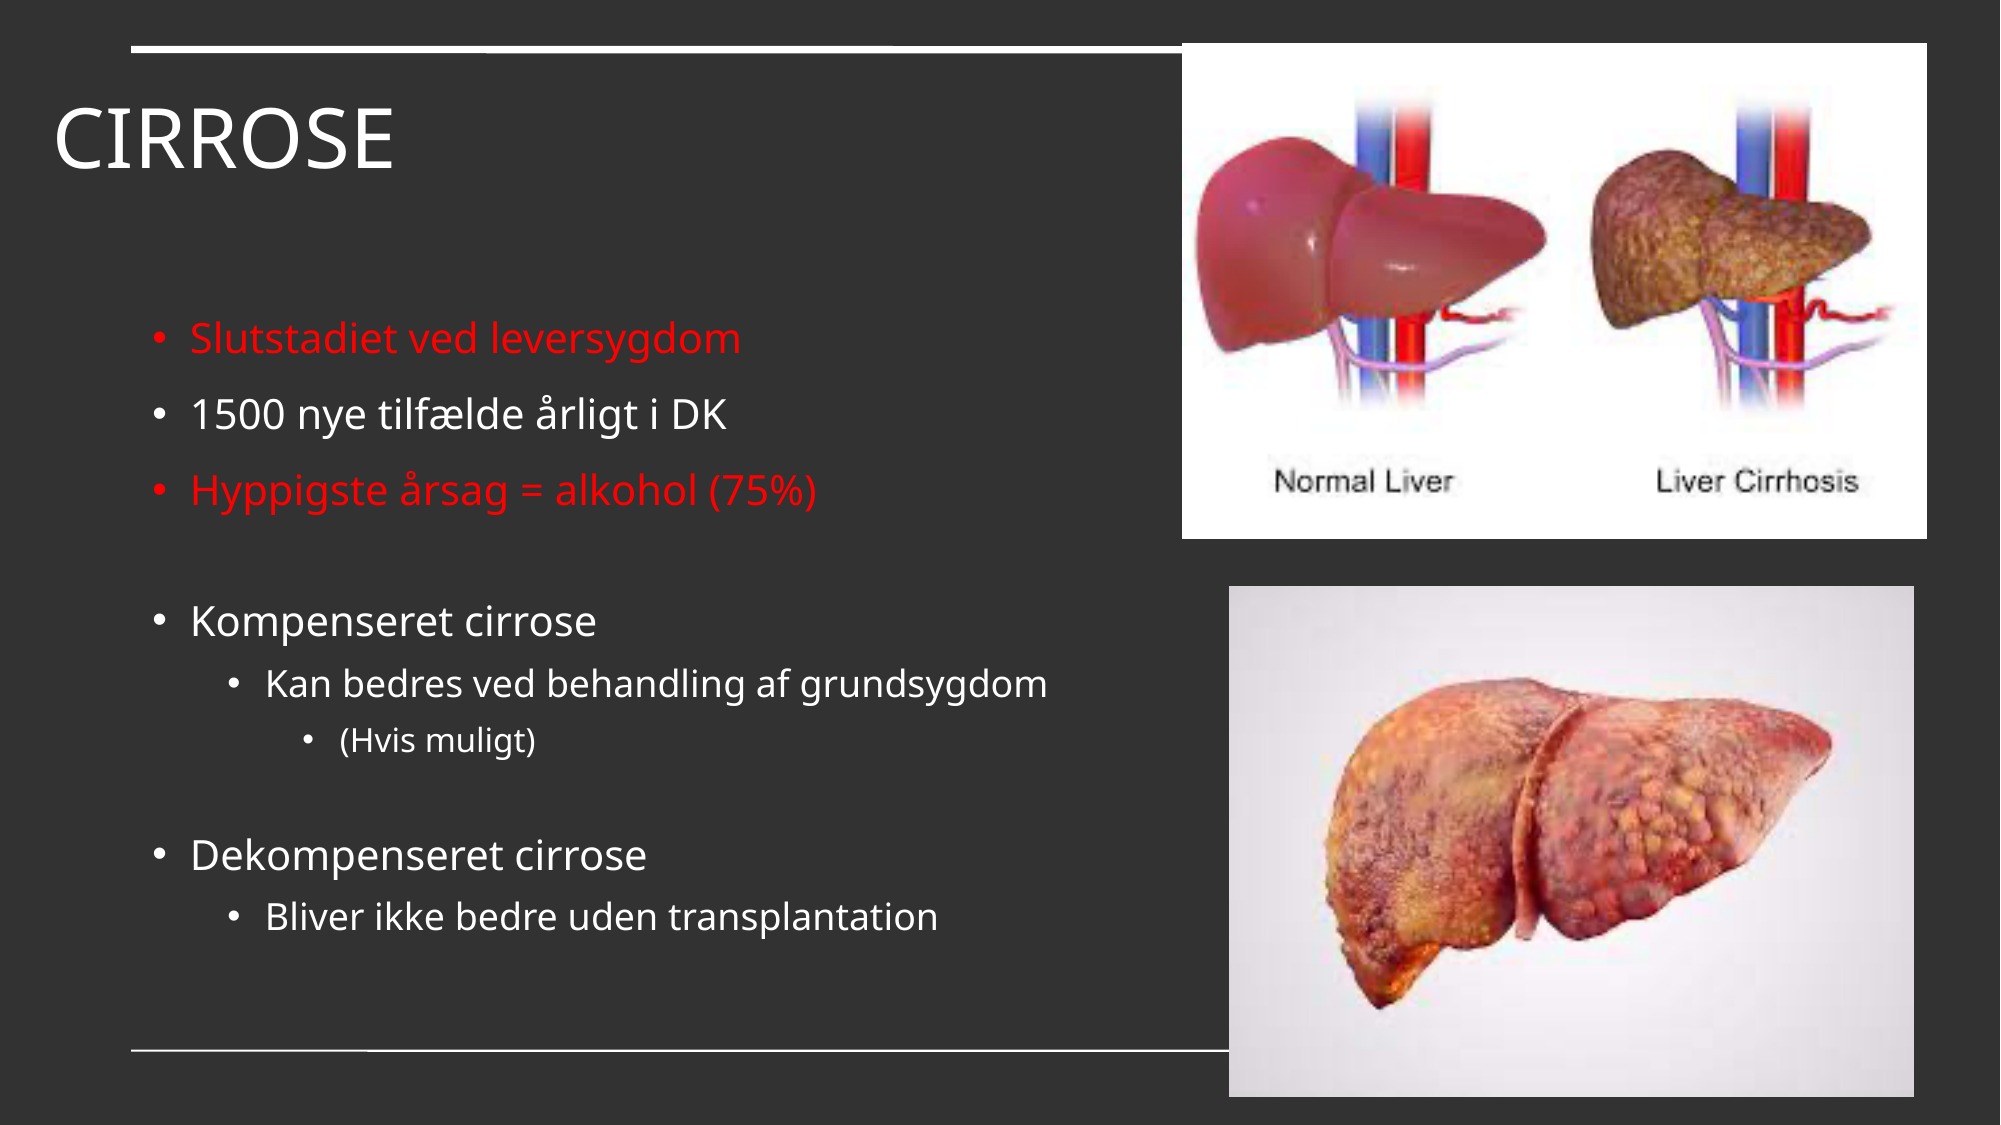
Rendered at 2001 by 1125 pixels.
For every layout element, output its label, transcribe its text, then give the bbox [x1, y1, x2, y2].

picture [1181, 43, 1927, 539]
picture [1229, 586, 1914, 1097]
title Cirrose [37, 77, 1181, 292]
list Slutstadiet ved leversygdom 1500 nye tilfælde årligt i DK Hyppigste årsag = alkohol (75%) Kompenseret cirrose Kan bedres ved behandling af grundsygdom (Hvis muligt) Dekompenseret cirrose Bliver ikke bedre uden transplantation [137, 299, 1340, 1014]
